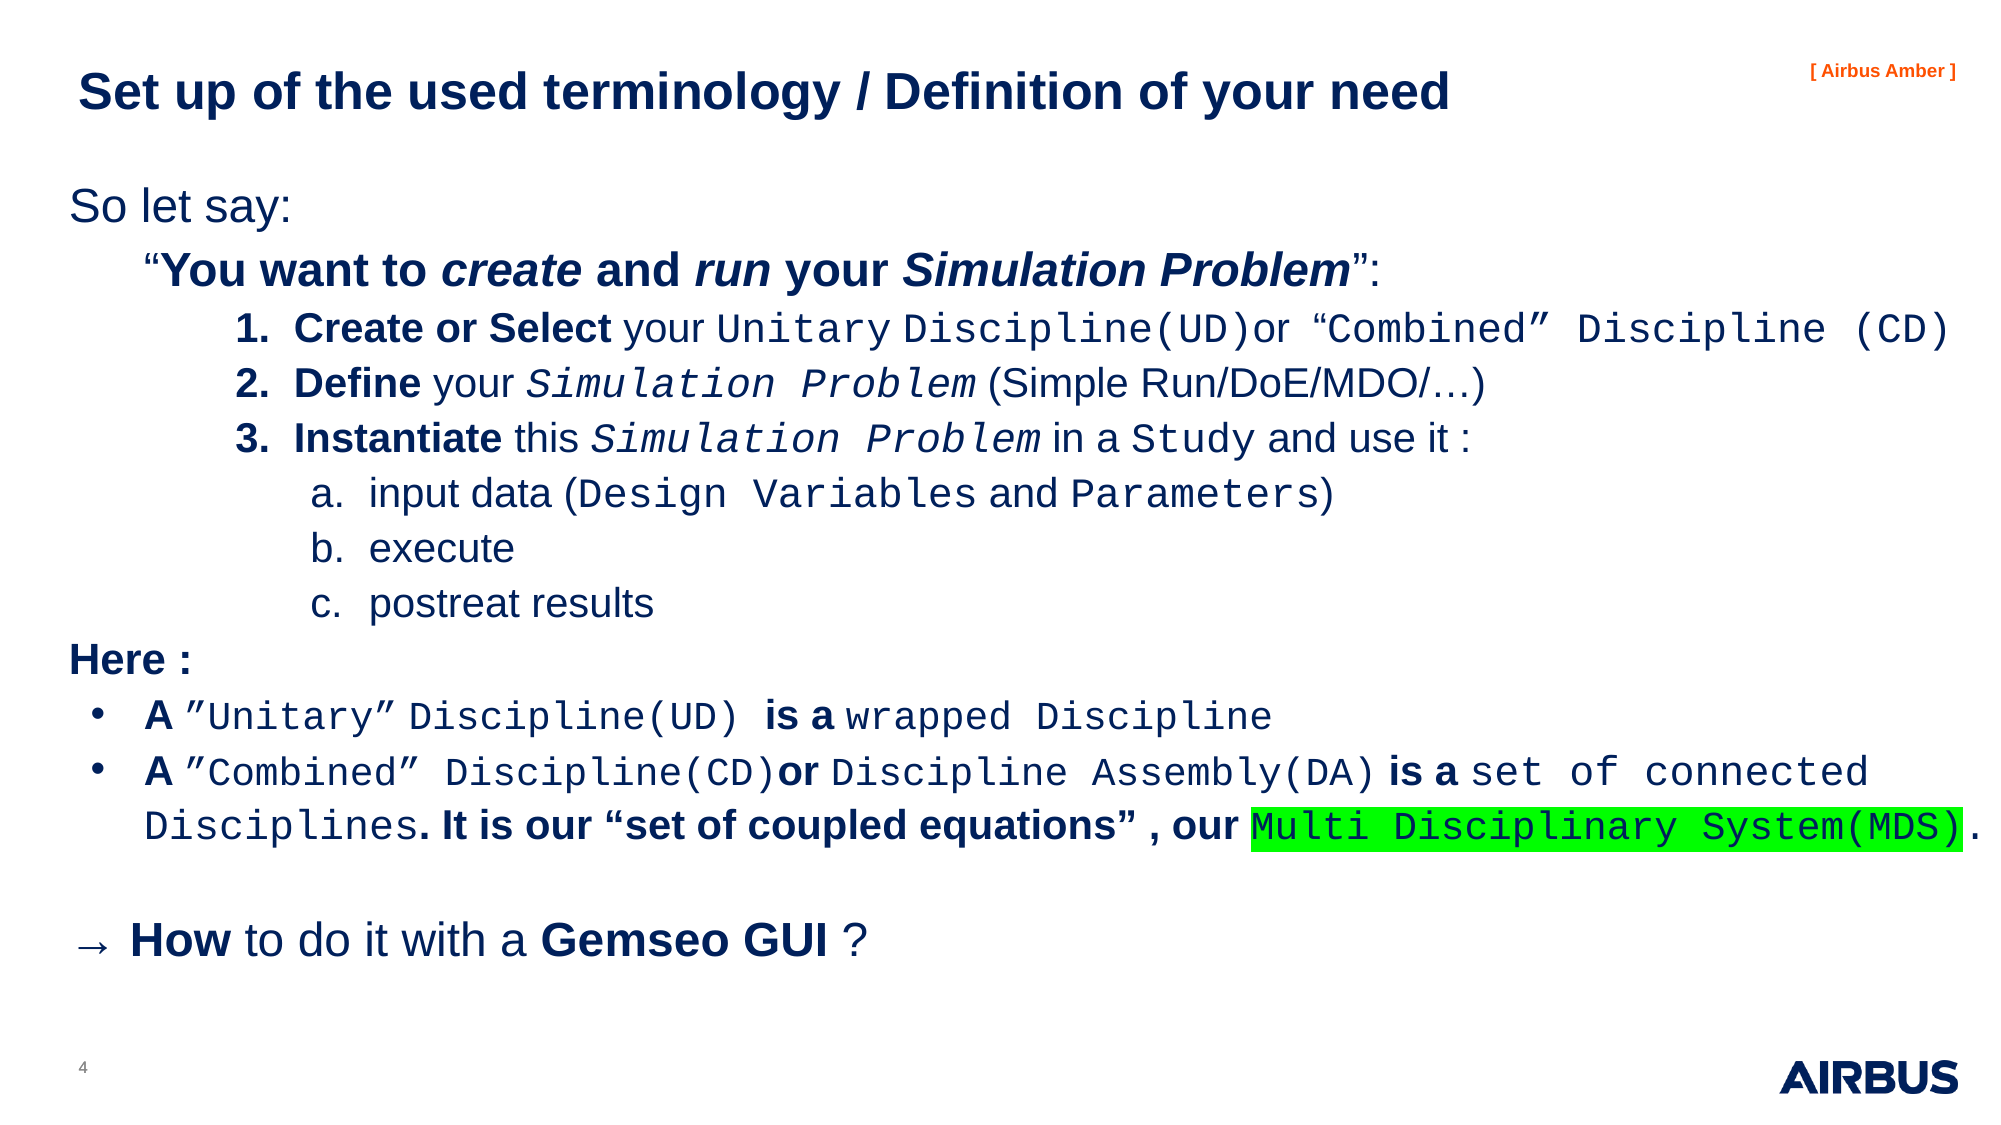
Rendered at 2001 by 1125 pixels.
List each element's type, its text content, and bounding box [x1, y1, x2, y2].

title Set up of the used terminology / Definition of your need [78, 50, 1922, 136]
picture [1779, 1060, 1958, 1094]
list So let say: “You want to create and run your Simulation Problem”: Create or Select your Unitary Discipline(UD)or “Combined” Discipline (CD) Define your Simulation Problem (Simple Run/DoE/MDO/…) Instantiate this Simulation Problem in a Study and use it : input data (Design Variables and Parameters) execute postreat results Here : A ”Unitary” Discipline(UD) is a wrapped Discipline A ”Combined” Discipline(CD)or Discipline Assembly(DA) is a set of connected Disciplines. It is our “set of coupled equations” , our Multi Disciplinary System(MDS). → How to do it with a Gemseo GUI ? [68, 169, 1991, 1058]
slide_number 4 [78, 1057, 126, 1093]
